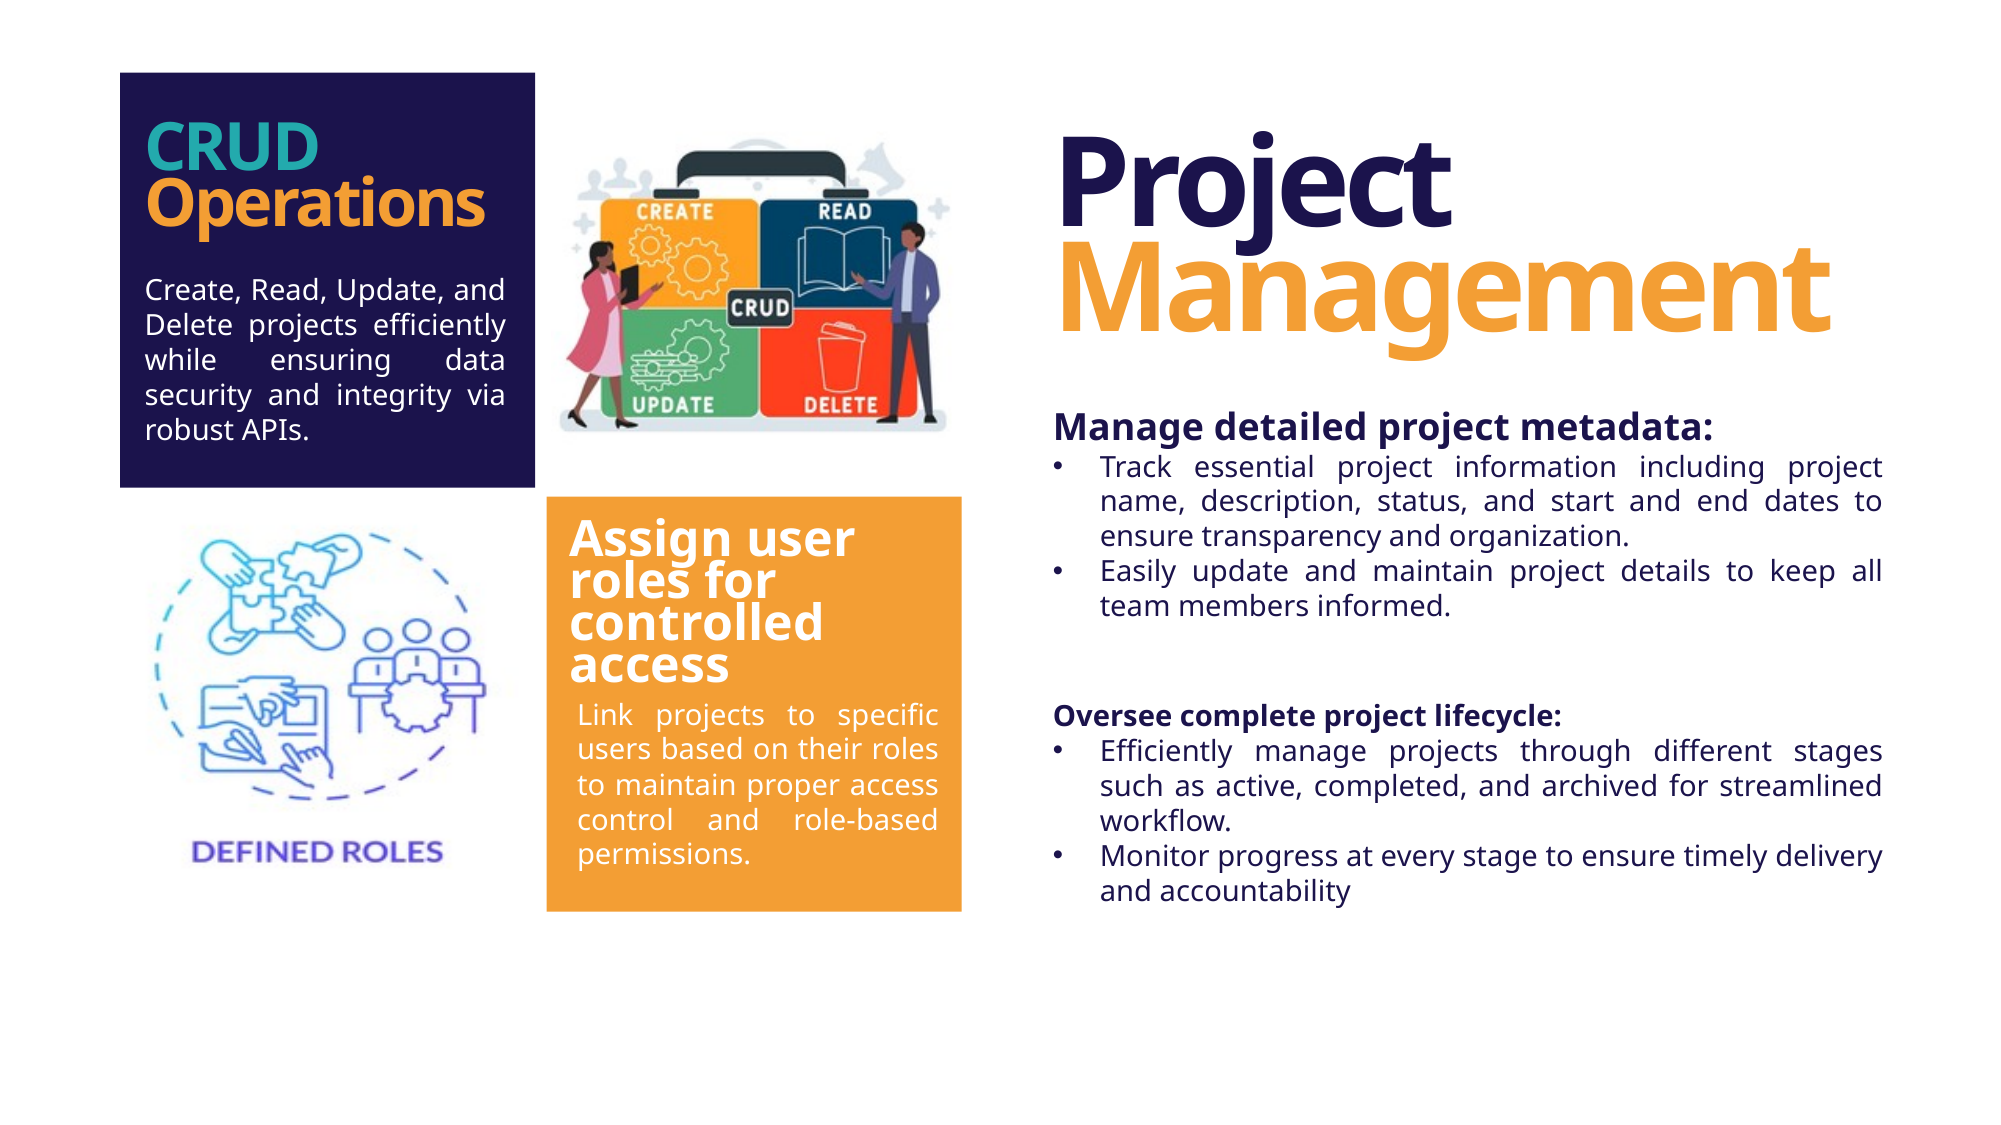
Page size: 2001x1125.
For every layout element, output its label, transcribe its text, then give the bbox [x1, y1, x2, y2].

picture [120, 496, 531, 912]
text_box Manage detailed project metadata: Track essential project information including project name, description, status, and start and end dates to ensure transparency and organization. Easily update and maintain project details to keep all team members informed. [1038, 395, 1899, 630]
text_box Oversee complete project lifecycle: Efficiently manage projects through different stages such as active, completed, and archived for streamlined workflow. Monitor progress at every stage to ensure timely delivery and accountability [1038, 689, 1899, 915]
text_box Project Management [1038, 135, 1899, 361]
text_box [120, 72, 962, 912]
picture [551, 82, 958, 493]
